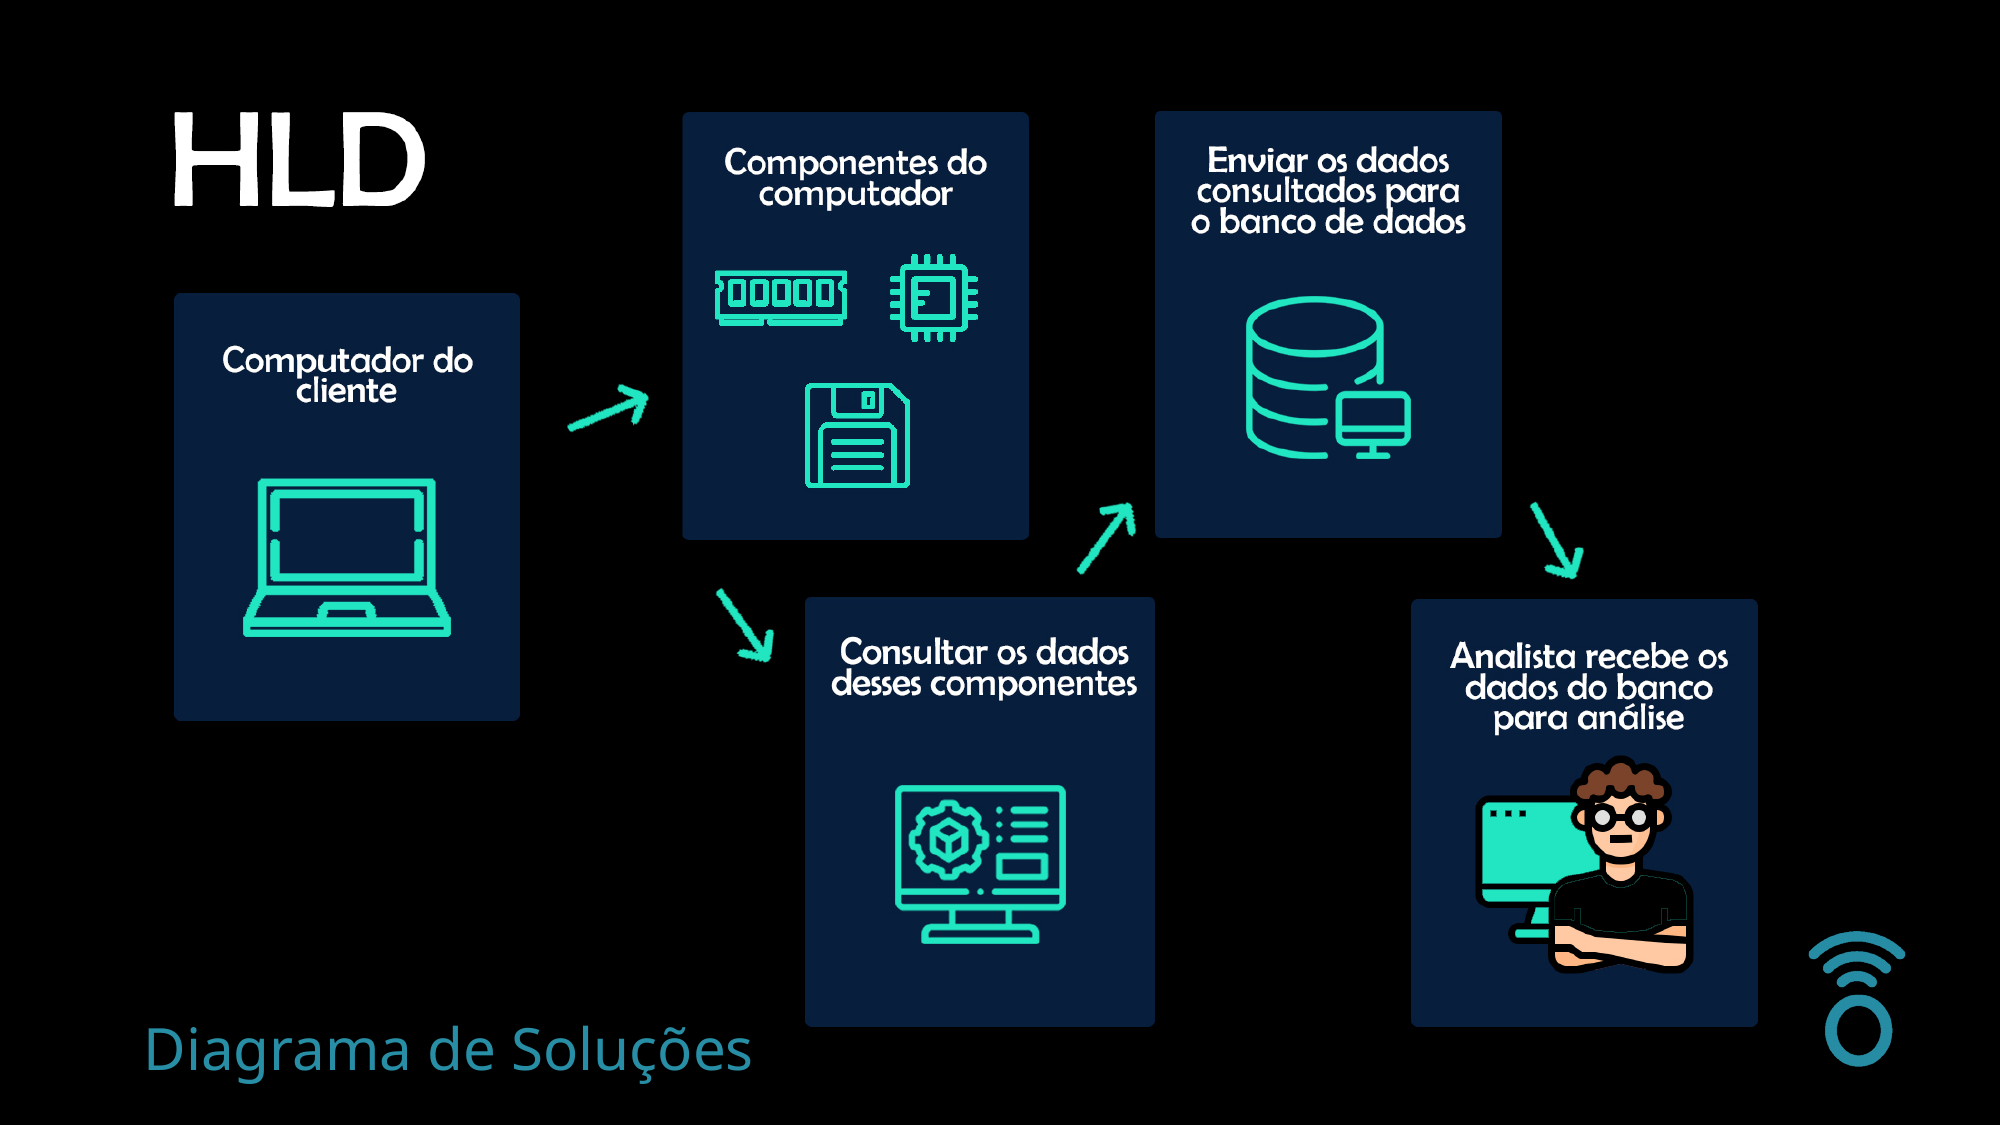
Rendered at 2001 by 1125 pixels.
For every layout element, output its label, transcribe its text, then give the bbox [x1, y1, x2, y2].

list Diagrama de Soluções [128, 1053, 799, 1093]
picture [128, 72, 1942, 1078]
